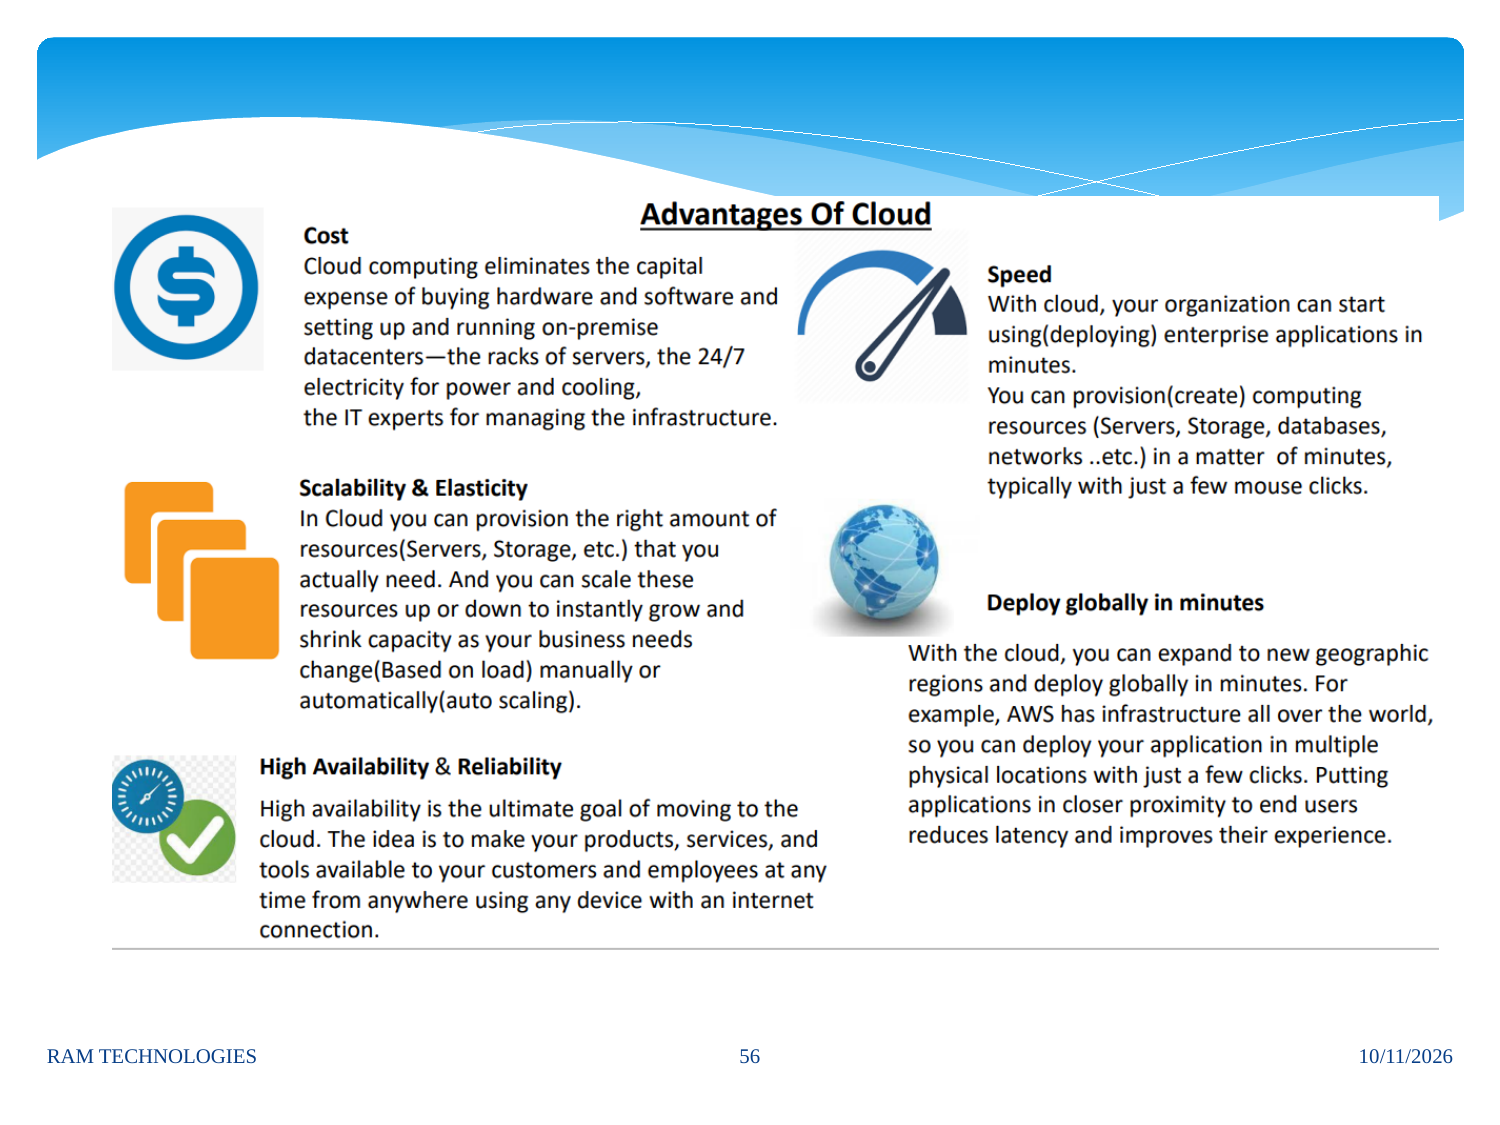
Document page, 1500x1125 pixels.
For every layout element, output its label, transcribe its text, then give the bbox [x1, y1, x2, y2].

slide_number 56 [654, 1025, 846, 1086]
footer RAM TECHNOLOGIES [31, 1025, 653, 1086]
picture [111, 196, 1440, 950]
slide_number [847, 1025, 1469, 1086]
